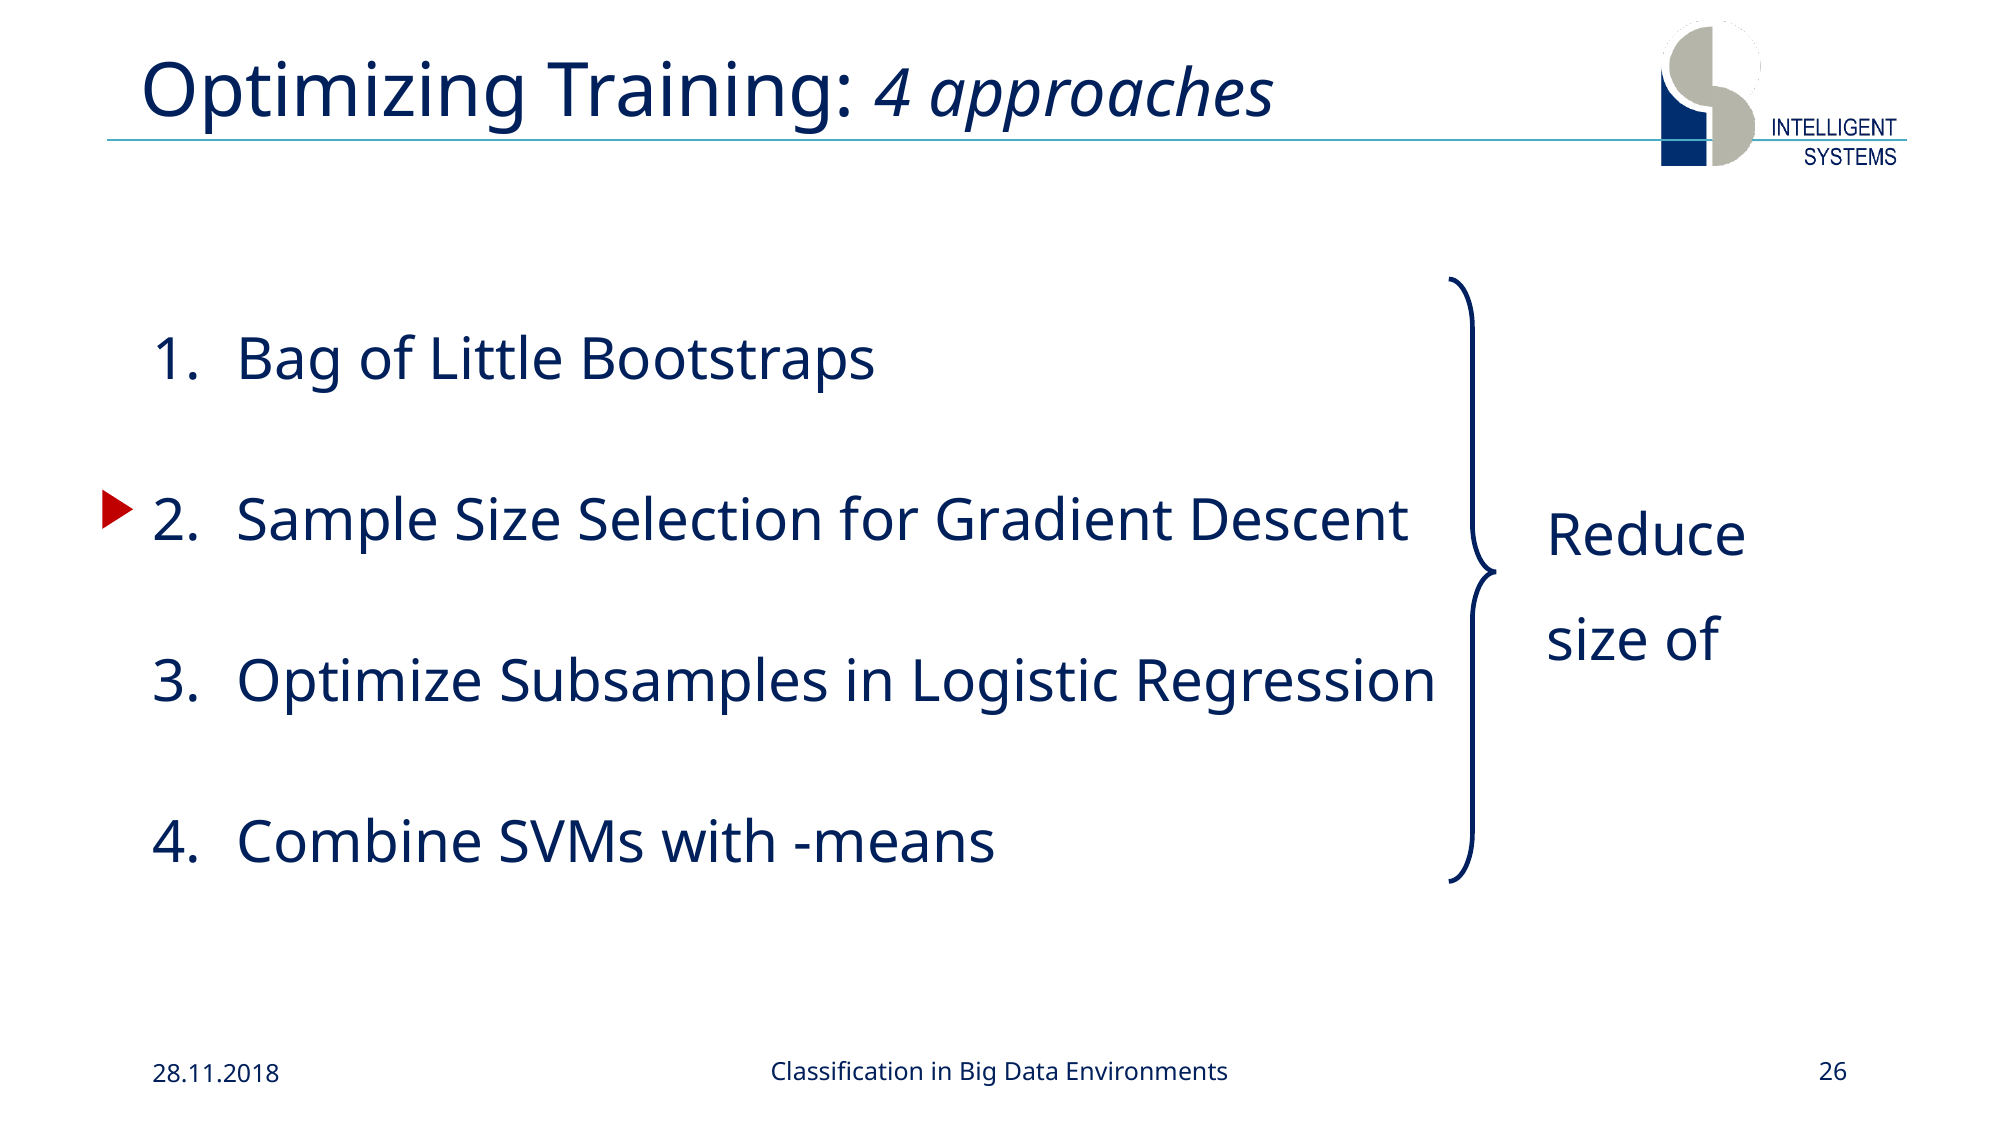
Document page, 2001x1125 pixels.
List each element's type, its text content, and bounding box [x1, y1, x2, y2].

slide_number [137, 1042, 588, 1103]
text_box [1448, 278, 1497, 882]
picture [1661, 141, 1903, 172]
footer Classification in Big Data Environments [662, 1042, 1338, 1103]
slide_number 26 [1412, 1042, 1863, 1103]
text_box [101, 487, 136, 531]
title Optimizing Training: 4 approaches [125, 31, 1863, 141]
picture [1661, 19, 1903, 139]
